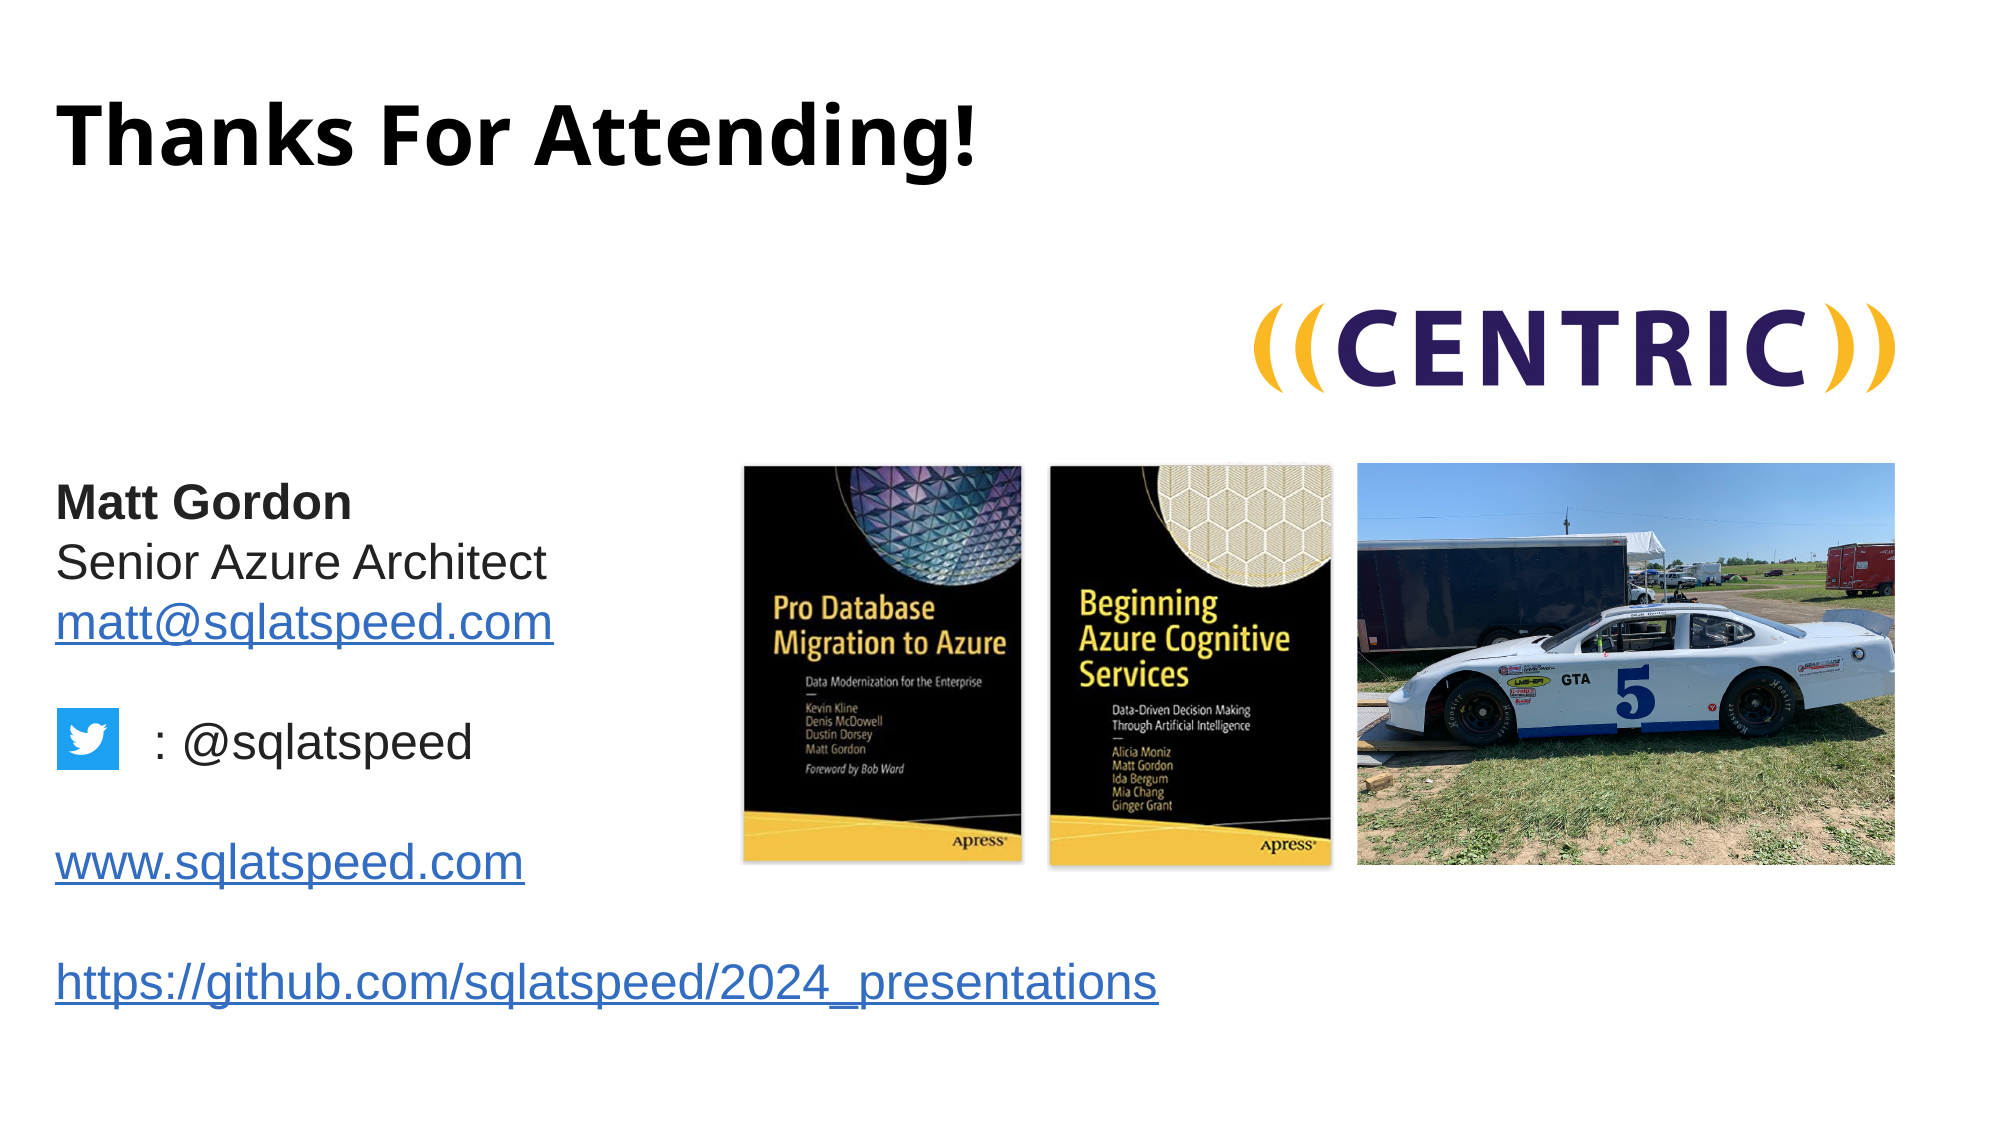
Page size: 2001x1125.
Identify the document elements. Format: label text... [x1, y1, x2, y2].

picture [1254, 303, 1895, 393]
picture [1356, 462, 1895, 865]
picture [1047, 462, 1334, 872]
picture [740, 462, 1025, 865]
text_box Matt Gordon Senior Azure Architect matt@sqlatspeed.com : @sqlatspeed www.sqlatspeed.com https://github.com/sqlatspeed/2024_presentations [40, 462, 1334, 1077]
picture [57, 707, 119, 770]
text_box Thanks For Attending! [40, 85, 1586, 304]
